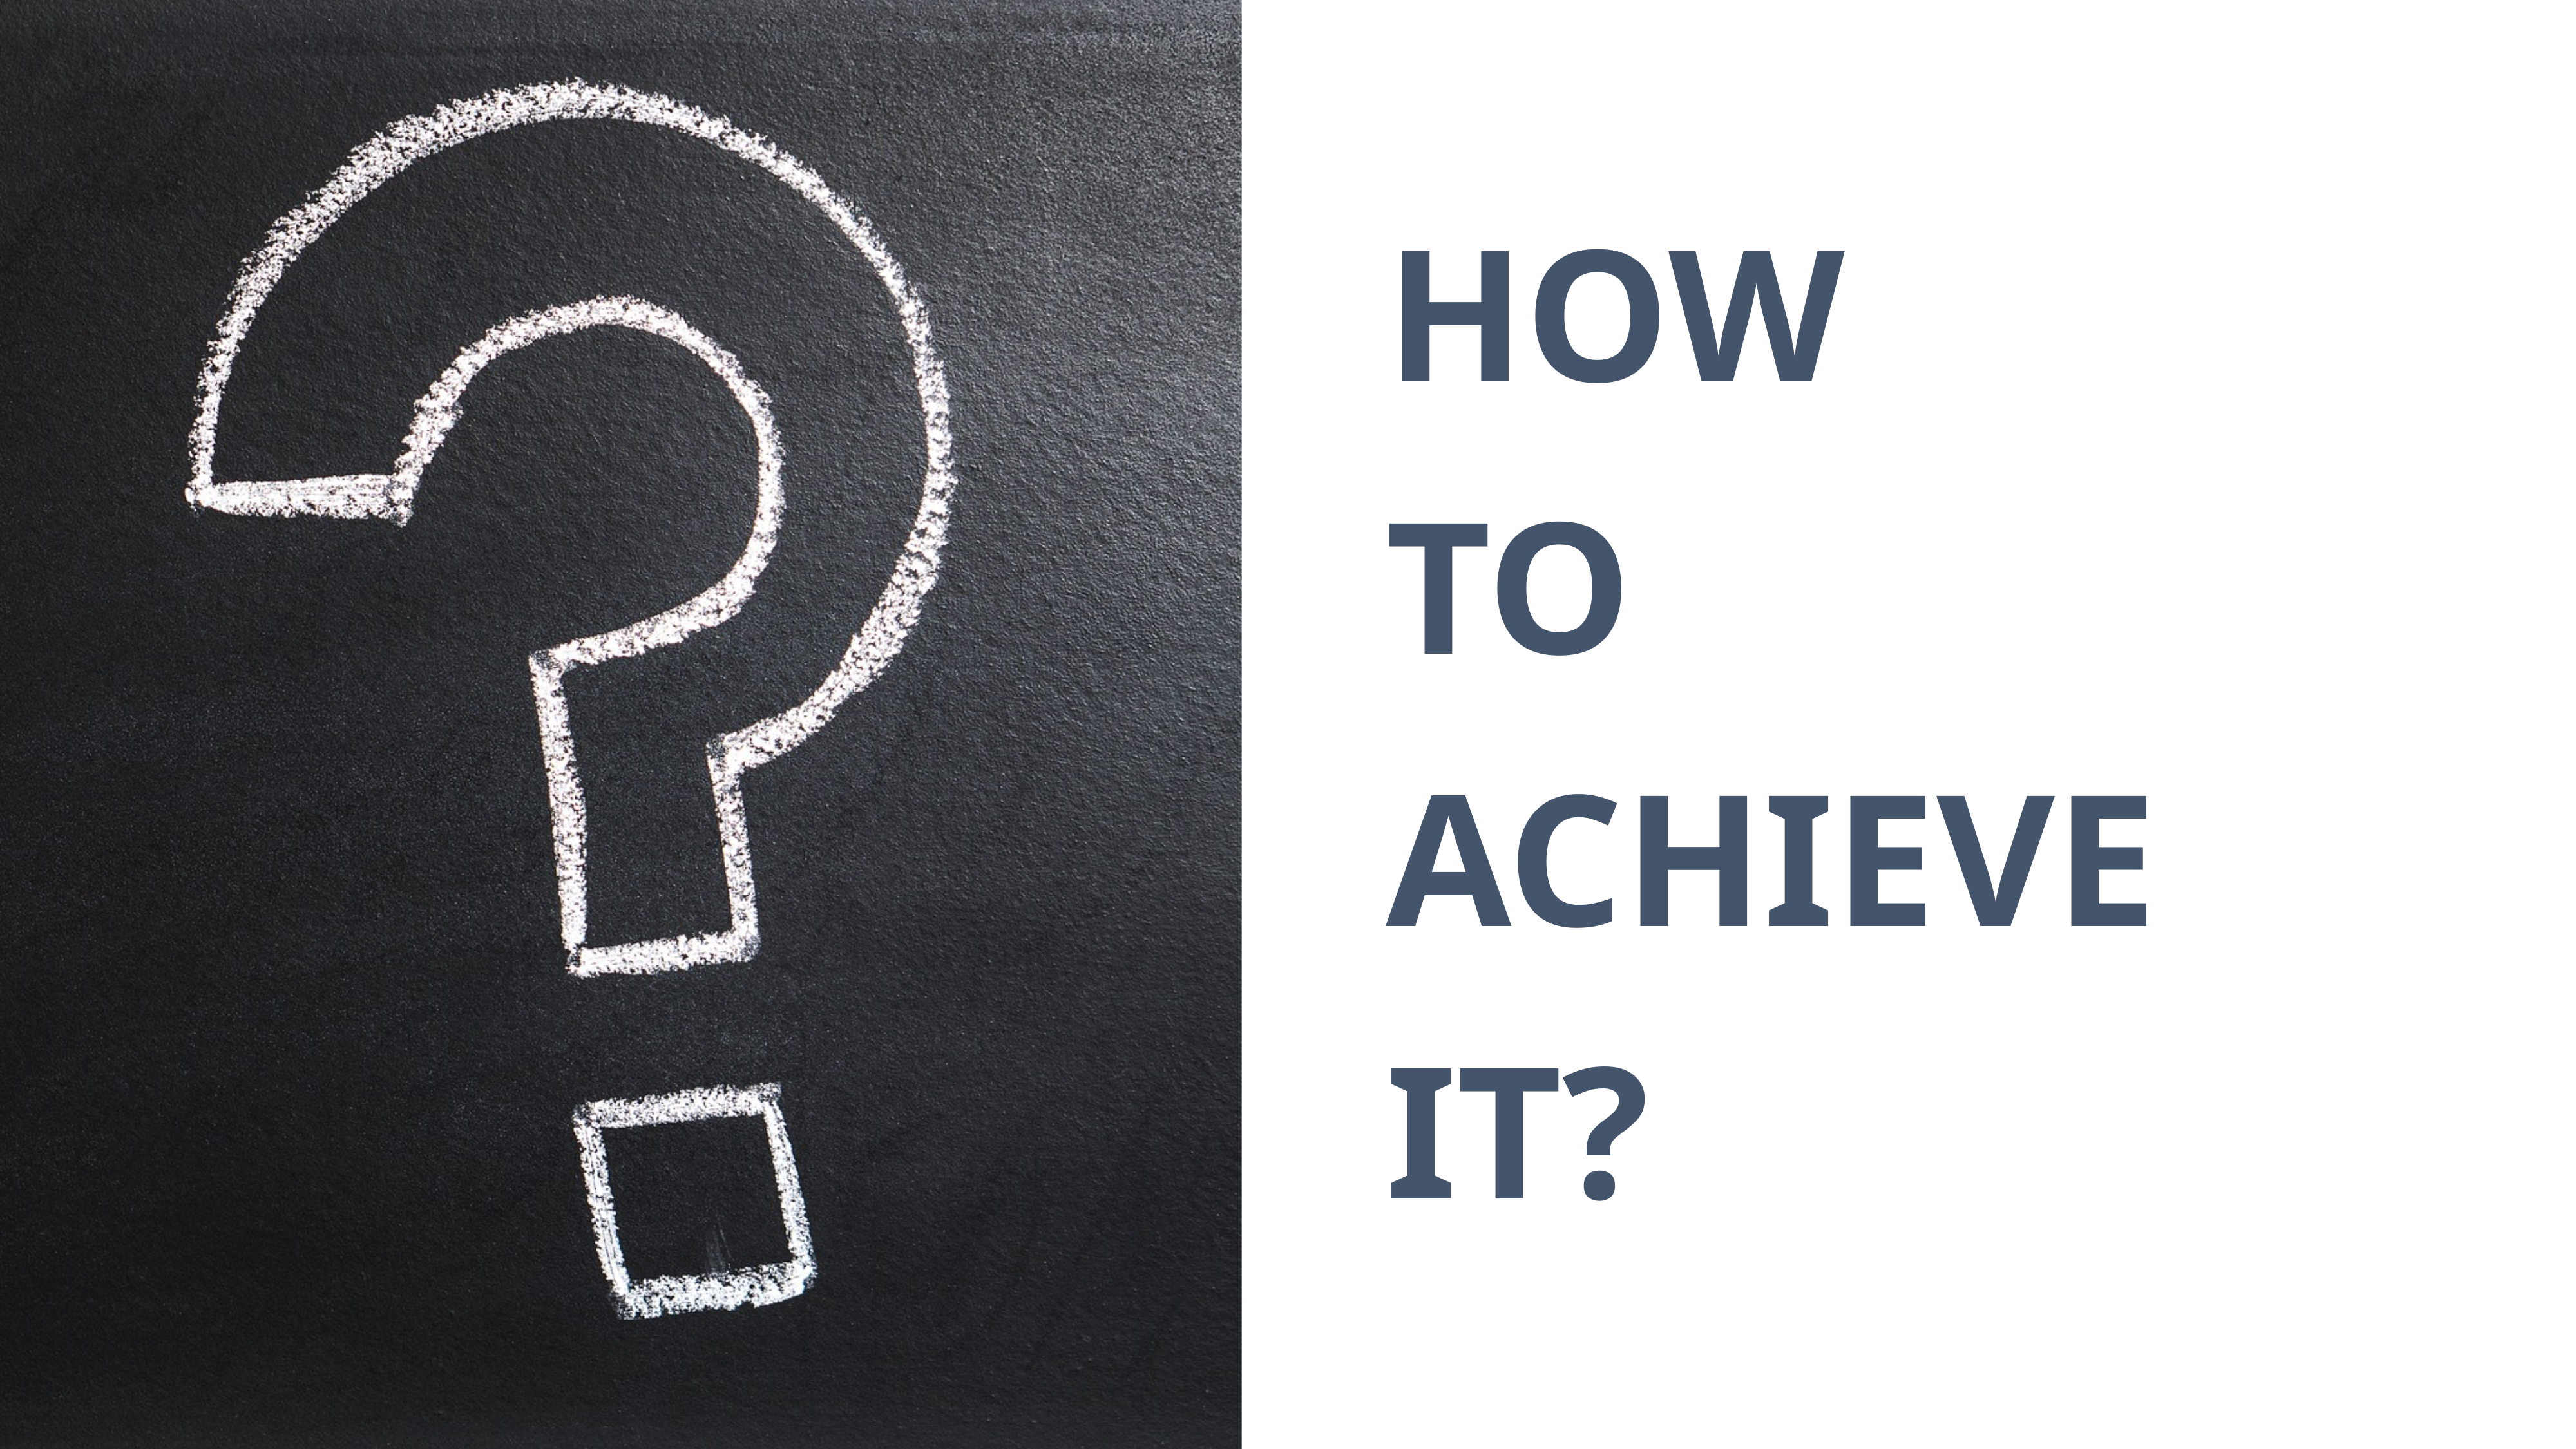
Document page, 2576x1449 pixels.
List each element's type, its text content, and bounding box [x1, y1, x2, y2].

picture [0, 0, 1242, 1449]
text_box HOW TO ACHIEVE IT? [1376, 194, 2168, 1240]
